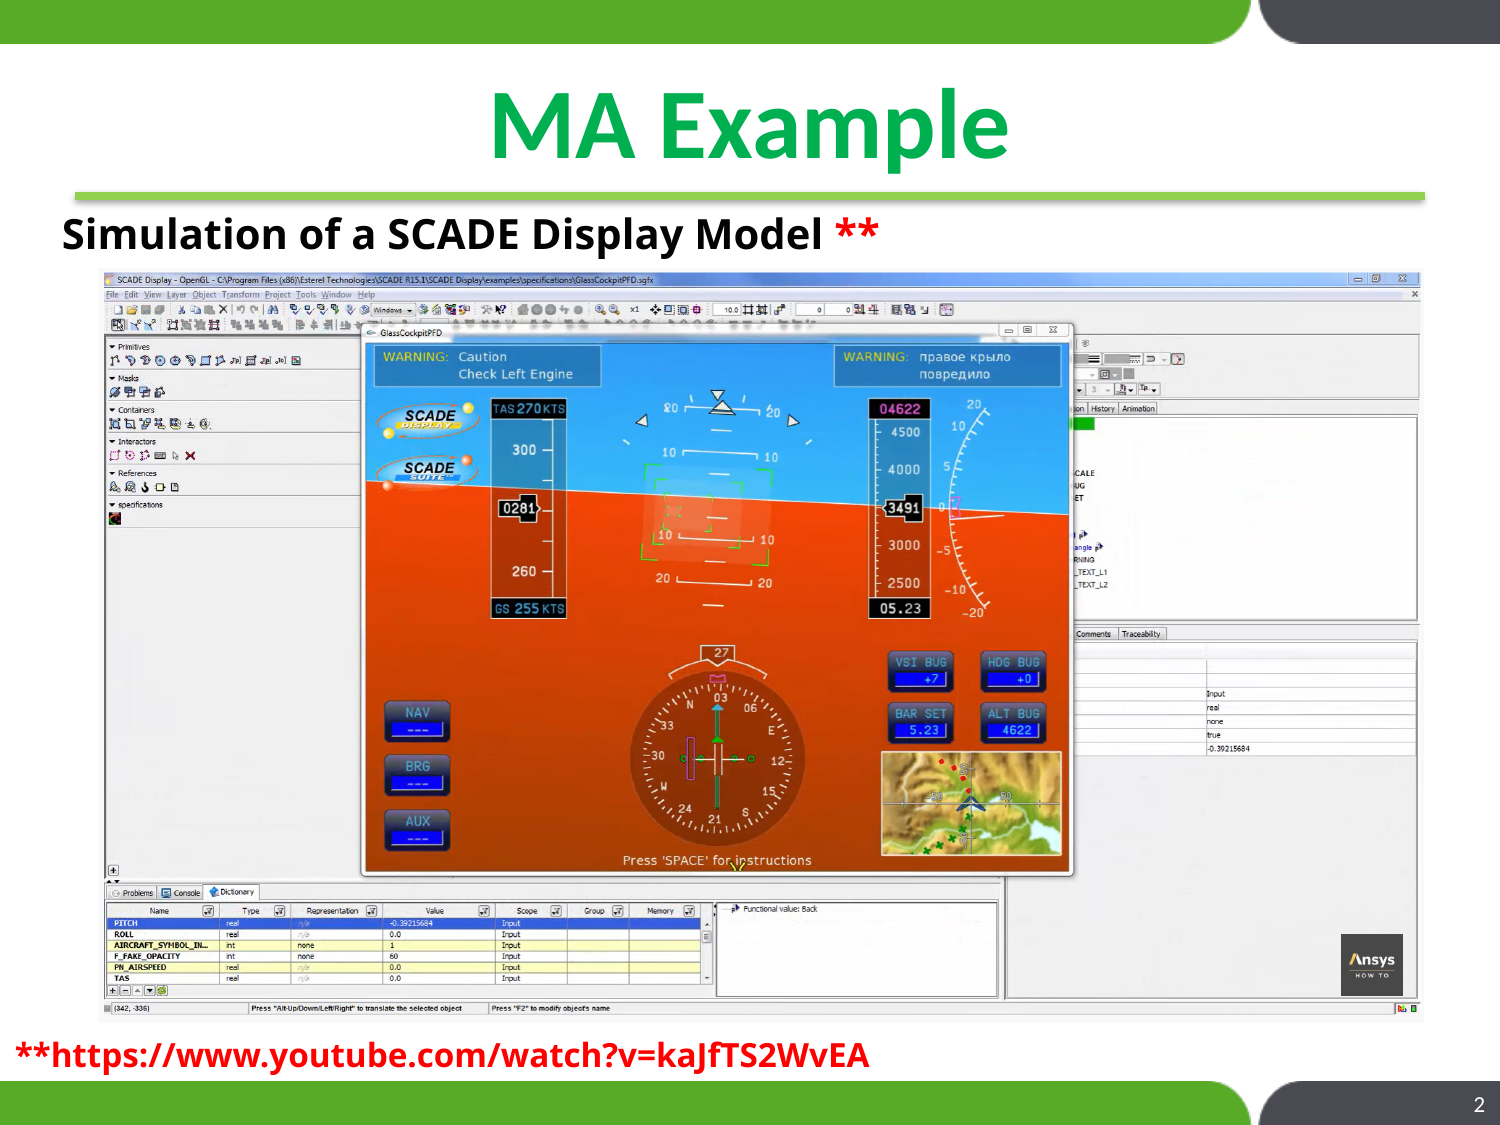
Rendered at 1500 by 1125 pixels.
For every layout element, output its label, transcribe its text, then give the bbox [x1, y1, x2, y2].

slide_number 2 [1406, 1081, 1500, 1125]
text_box **https://www.youtube.com/watch?v=kaJfTS2WvEA [0, 1026, 1406, 1125]
title MA Example [75, 50, 1425, 181]
picture [97, 268, 1424, 1023]
text_box Simulation of a SCADE Display Model ** [47, 200, 1453, 316]
